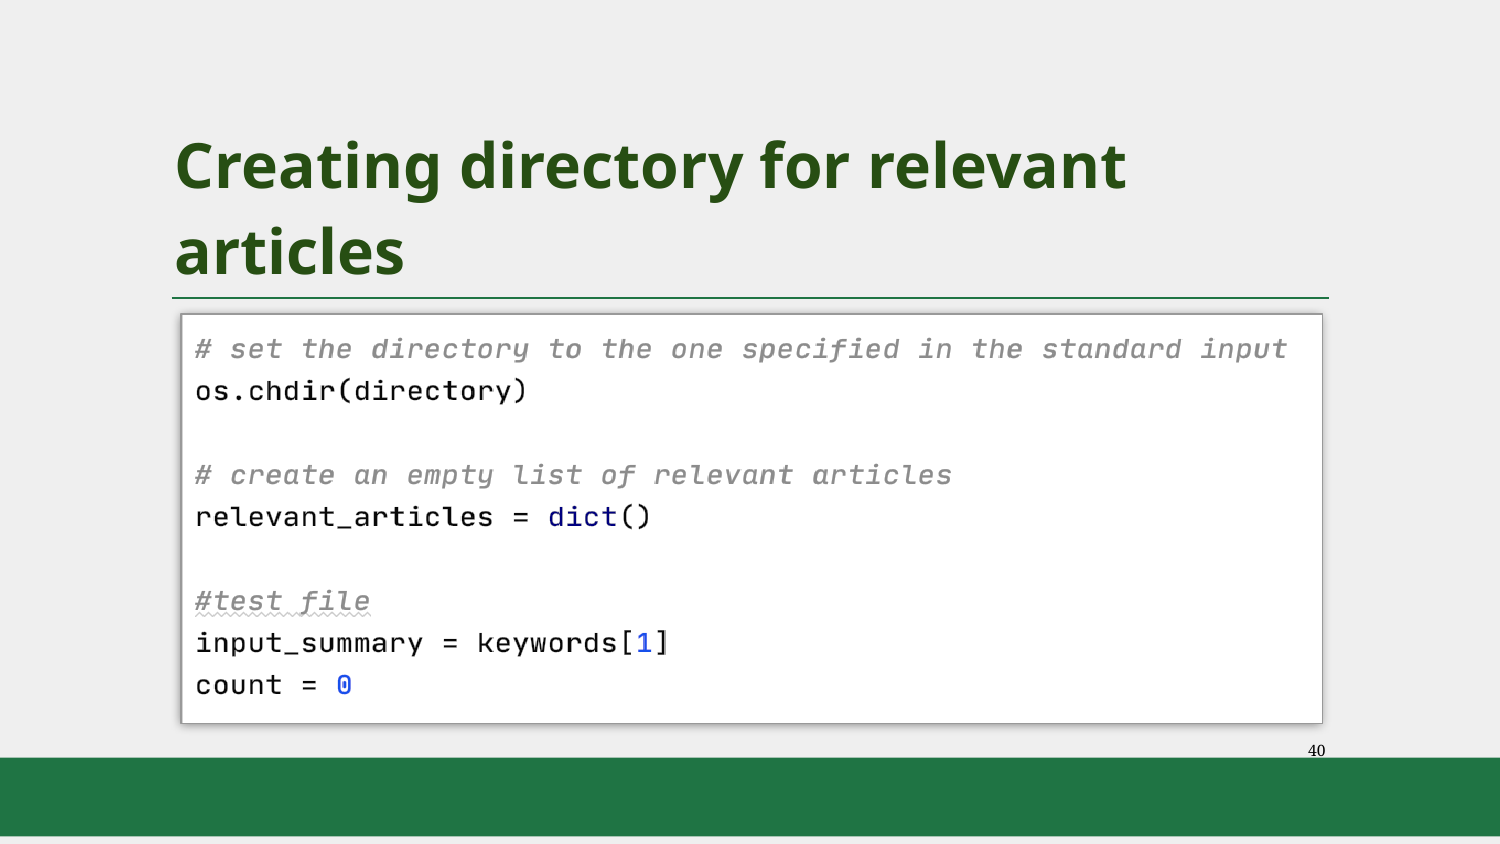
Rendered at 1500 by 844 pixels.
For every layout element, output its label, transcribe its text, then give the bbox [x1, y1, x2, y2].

slide_number ‹#› [1273, 734, 1341, 757]
text_box [0, 757, 1500, 837]
picture [181, 314, 1323, 724]
title Creating directory for relevant articles [159, 120, 1341, 282]
